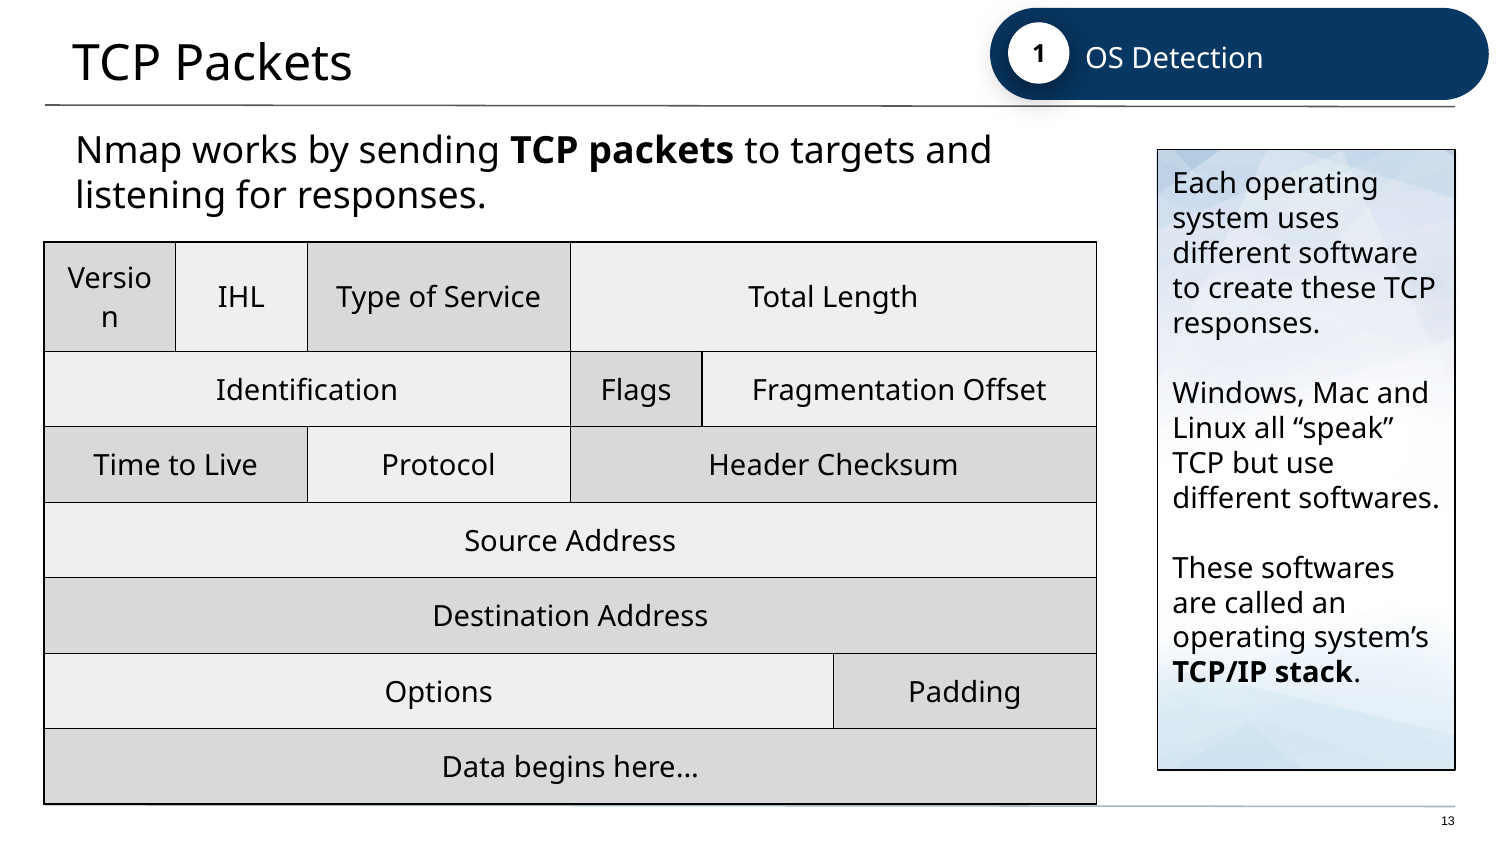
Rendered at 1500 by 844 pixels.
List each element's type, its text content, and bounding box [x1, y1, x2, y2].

table_header IHL [176, 243, 307, 351]
table_cell Header Checksum [571, 427, 1096, 502]
table_cell Flags [571, 352, 701, 426]
table_cell Padding [834, 654, 1096, 728]
slide_number ‹#› [1412, 813, 1455, 831]
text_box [1030, 0, 1449, 264]
table_header Type of Service [308, 243, 570, 351]
title TCP Packets [0, 0, 1025, 88]
table_cell Options [45, 654, 833, 728]
table_cell Destination Address [45, 578, 1096, 653]
subtitle Nmap works by sending TCP packets to targets and listening for responses. [0, 110, 1025, 171]
table_cell Data begins here... [45, 729, 1096, 803]
table_cell Time to Live [45, 427, 307, 502]
table_cell Fragmentation Offset [703, 352, 1096, 426]
table_cell Identification [45, 352, 570, 426]
table_cell Source Address [45, 503, 1096, 577]
table_header Total Length [571, 243, 1096, 351]
table_header Version [45, 243, 175, 351]
table_cell Protocol [308, 427, 570, 502]
subtitle Each operating system uses different software to create these TCP responses. Windows, Mac and Linux all “speak” TCP but use different softwares. These softwares are called an operating system’s TCP/IP stack. [1157, 149, 1456, 771]
